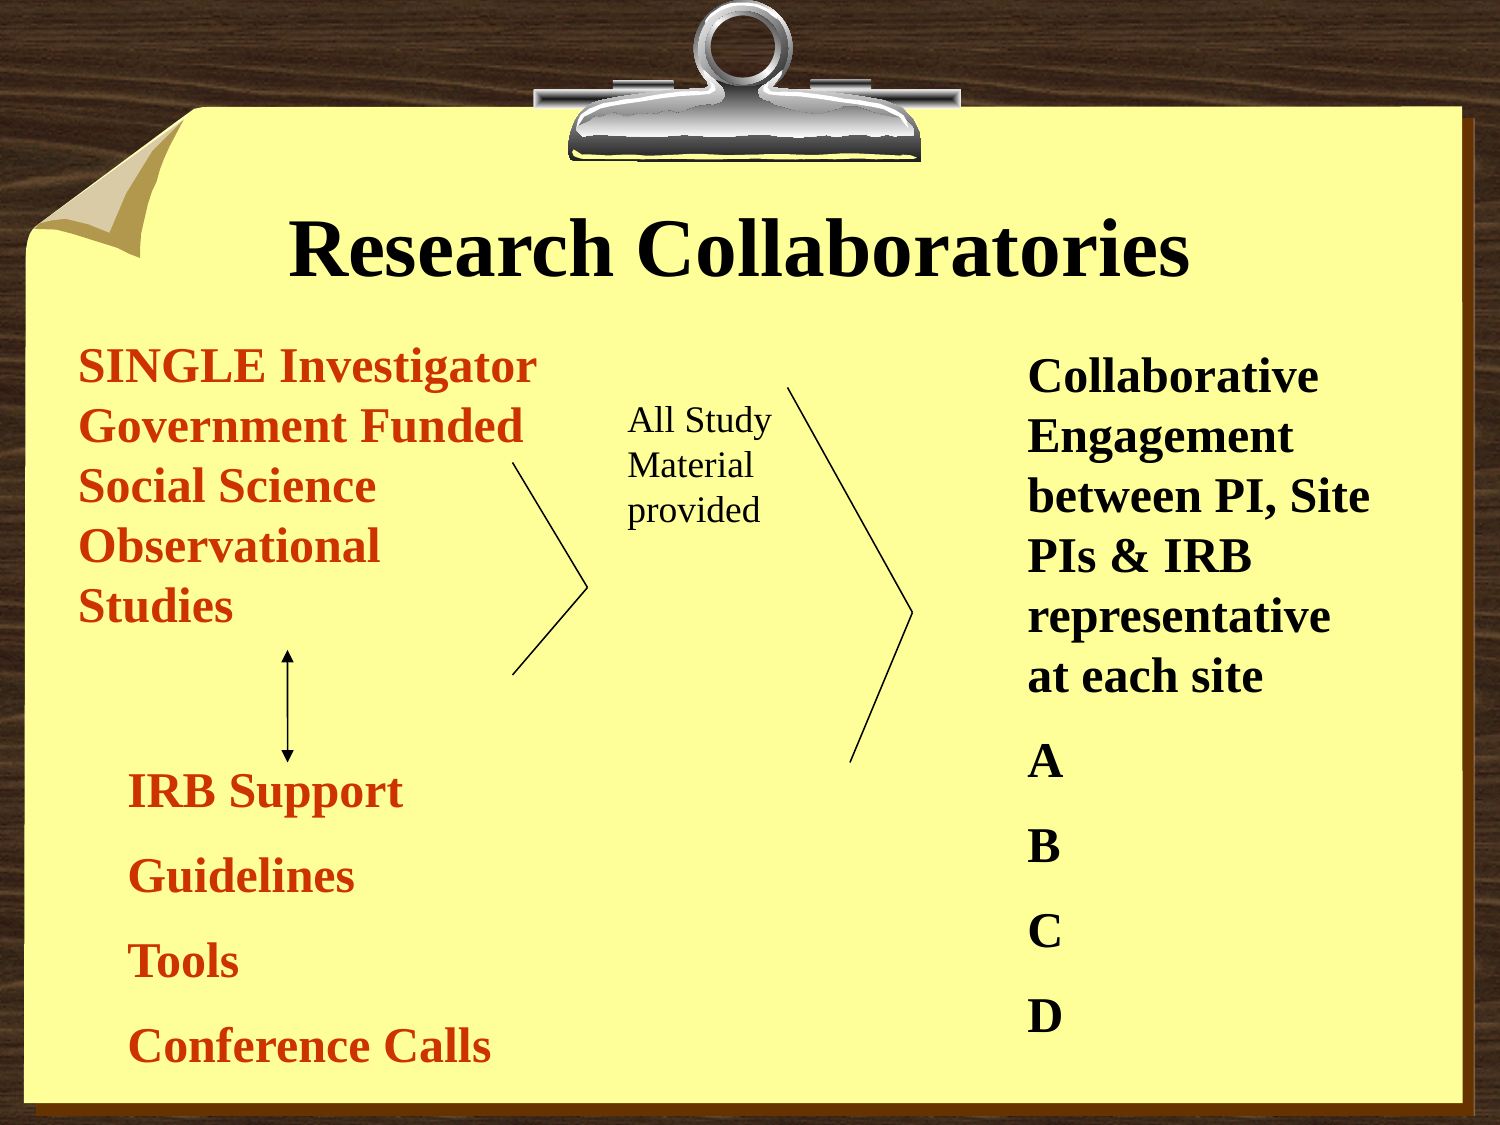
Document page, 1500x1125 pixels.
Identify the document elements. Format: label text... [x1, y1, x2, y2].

text_box Collaborative Engagement between PI, Site PIs & IRB representative at each site A B C D [1012, 903, 1400, 1050]
text_box All Study Material provided [612, 387, 875, 538]
text_box SINGLE Investigator Government Funded Social Science Observational Studies [63, 324, 565, 640]
picture [0, 0, 733, 1125]
text_box [987, 837, 1500, 903]
picture [961, 903, 1500, 1125]
text_box Collaborative Engagement between PI, Site PIs & IRB representative at each site A B C D [1012, 249, 1400, 837]
title Research Collaboratories [77, 199, 1403, 387]
picture [754, 0, 1500, 837]
text_box IRB Support Guidelines Tools Conference Calls [112, 750, 961, 1125]
text_box [281, 649, 294, 763]
picture [710, 15, 775, 78]
